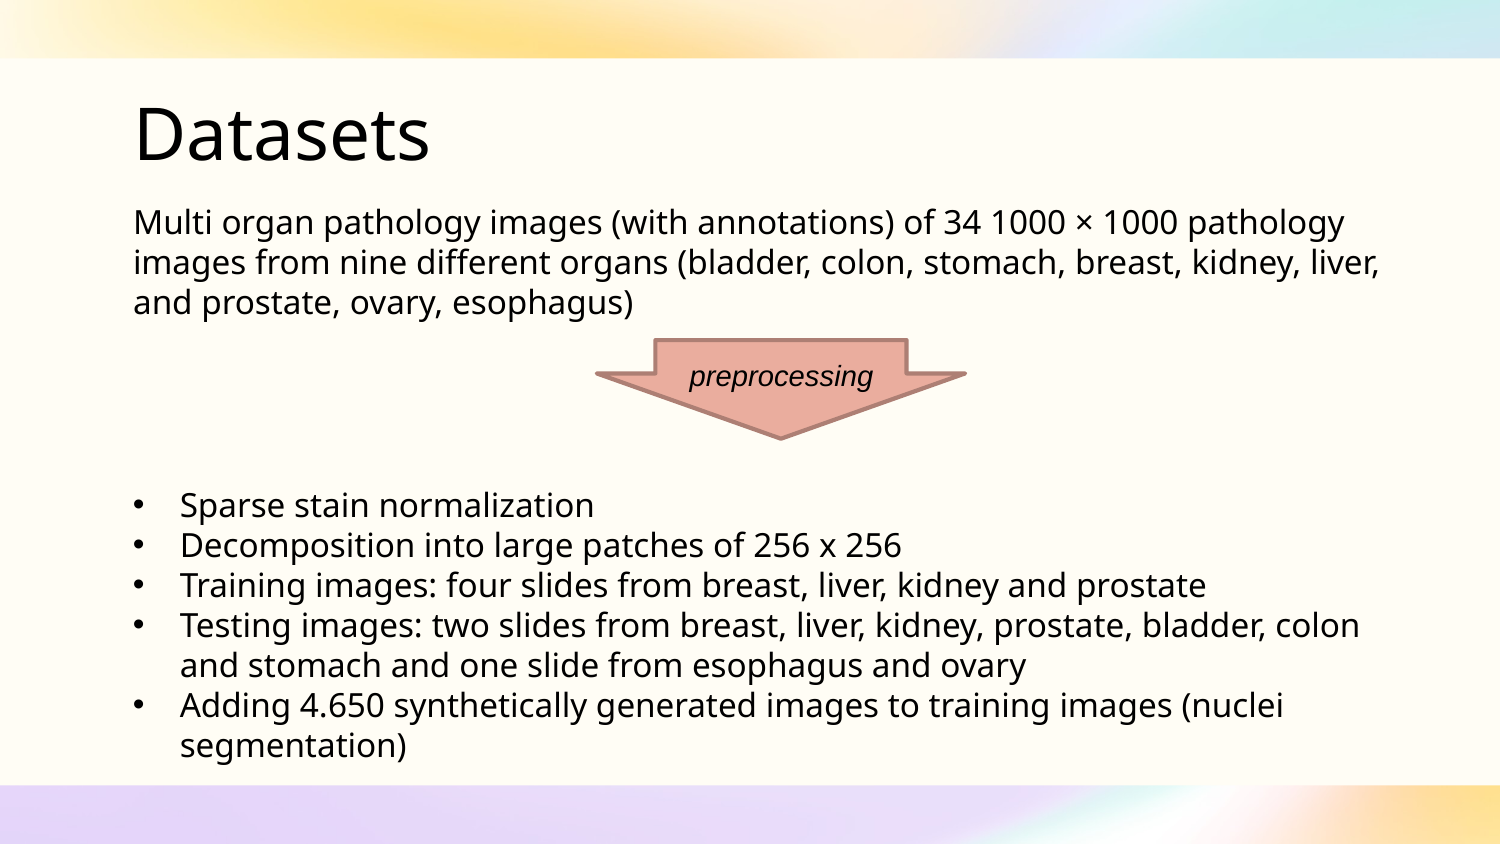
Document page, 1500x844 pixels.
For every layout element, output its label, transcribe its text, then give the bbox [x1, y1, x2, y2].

text_box Multi organ pathology images (with annotations) of 34 1000 × 1000 pathology images from nine different organs (bladder, colon, stomach, breast, kidney, liver, and prostate, ovary, esophagus) [118, 186, 1444, 365]
picture [0, 0, 1500, 58]
text_box preprocessing [664, 349, 899, 400]
text_box [665, 400, 897, 441]
title Datasets [118, 72, 1127, 167]
picture [0, 786, 1500, 844]
text_box [594, 338, 968, 400]
text_box Sparse stain normalization Decomposition into large patches of 256 x 256 Training images: four slides from breast, liver, kidney and prostate Testing images: two slides from breast, liver, kidney, prostate, bladder, colon and stomach and one slide from esophagus and ovary Adding 4.650 synthetically generated images to training images (nuclei segmentation) [118, 476, 1424, 772]
